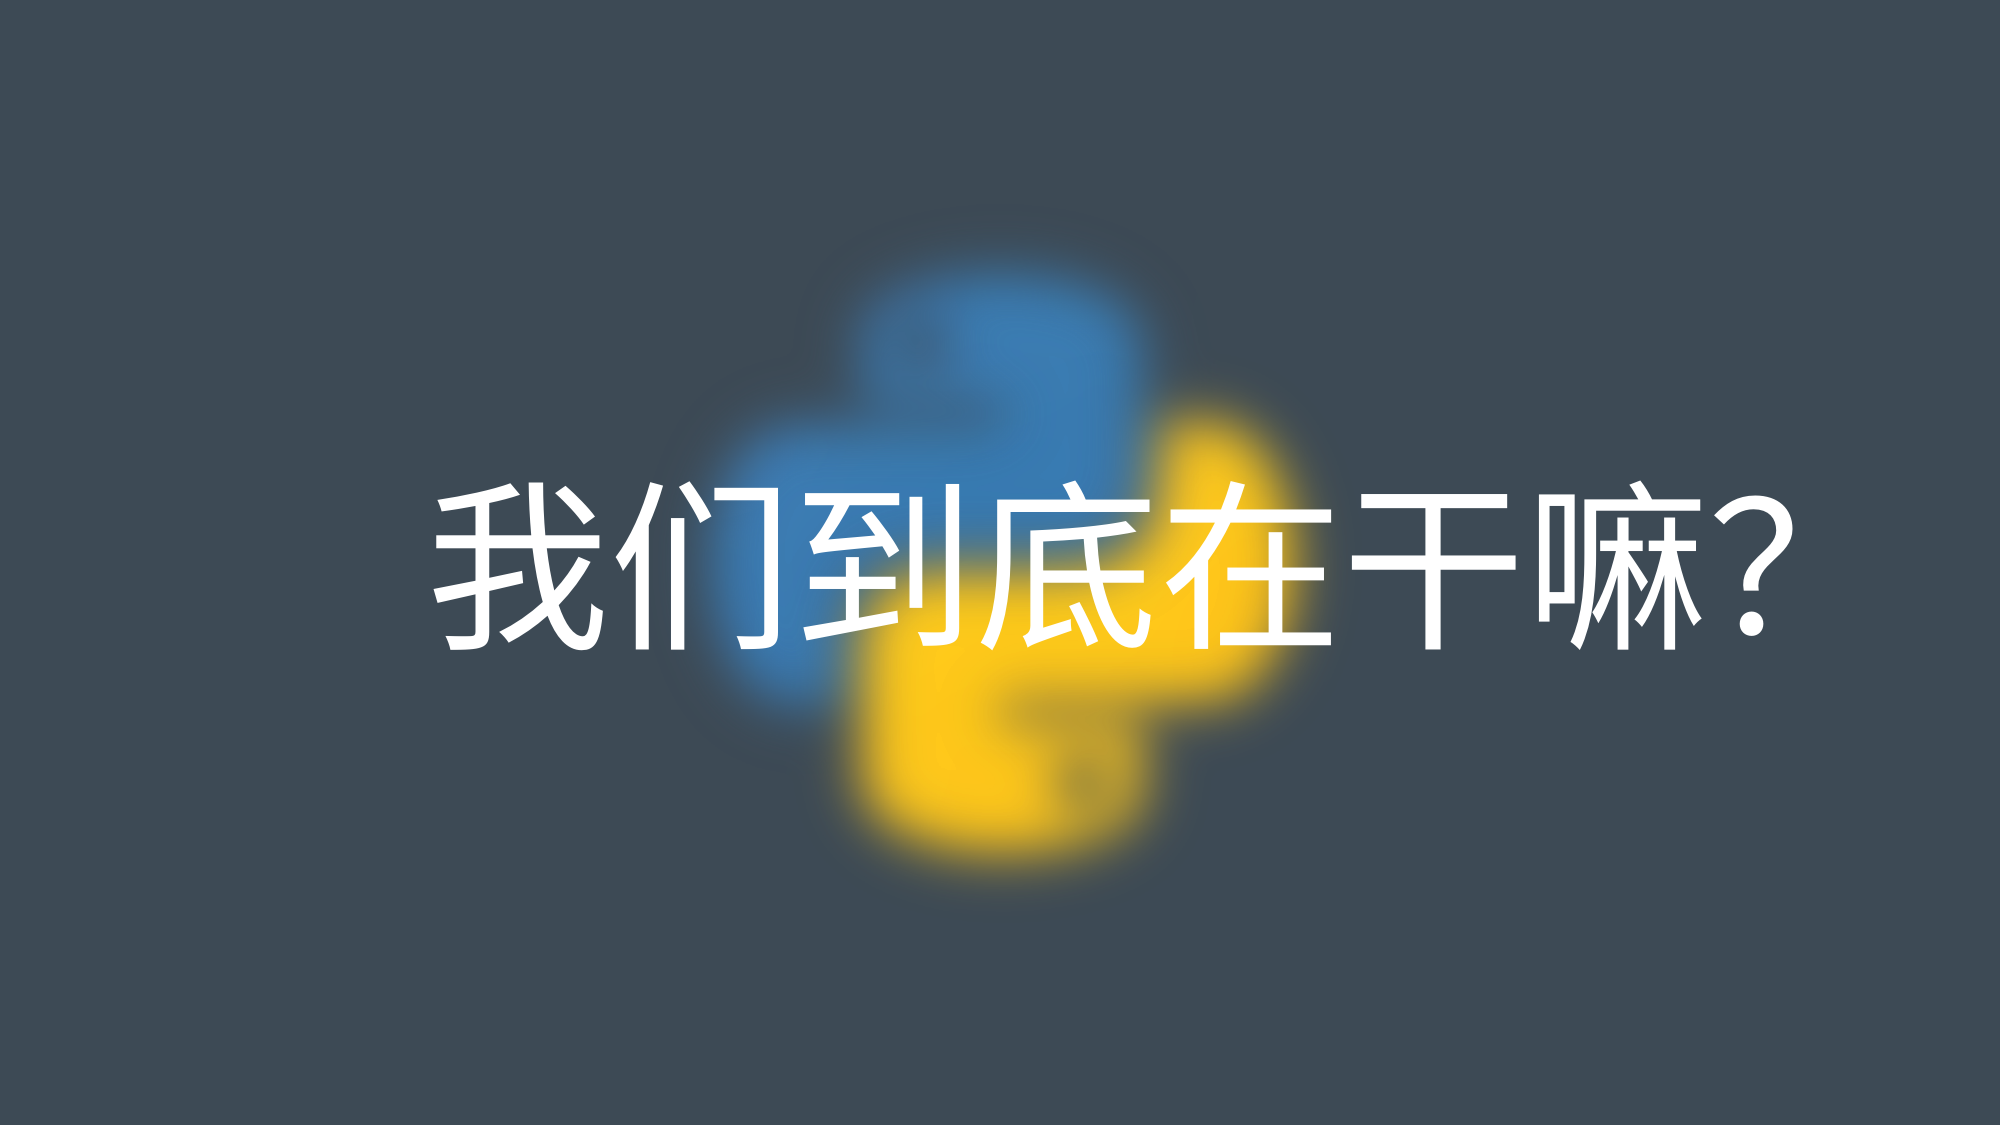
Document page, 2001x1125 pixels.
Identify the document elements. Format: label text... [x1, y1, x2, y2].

picture [250, 0, 1750, 1125]
text_box 我们到底在干嘛？ [1750, 354, 1798, 771]
